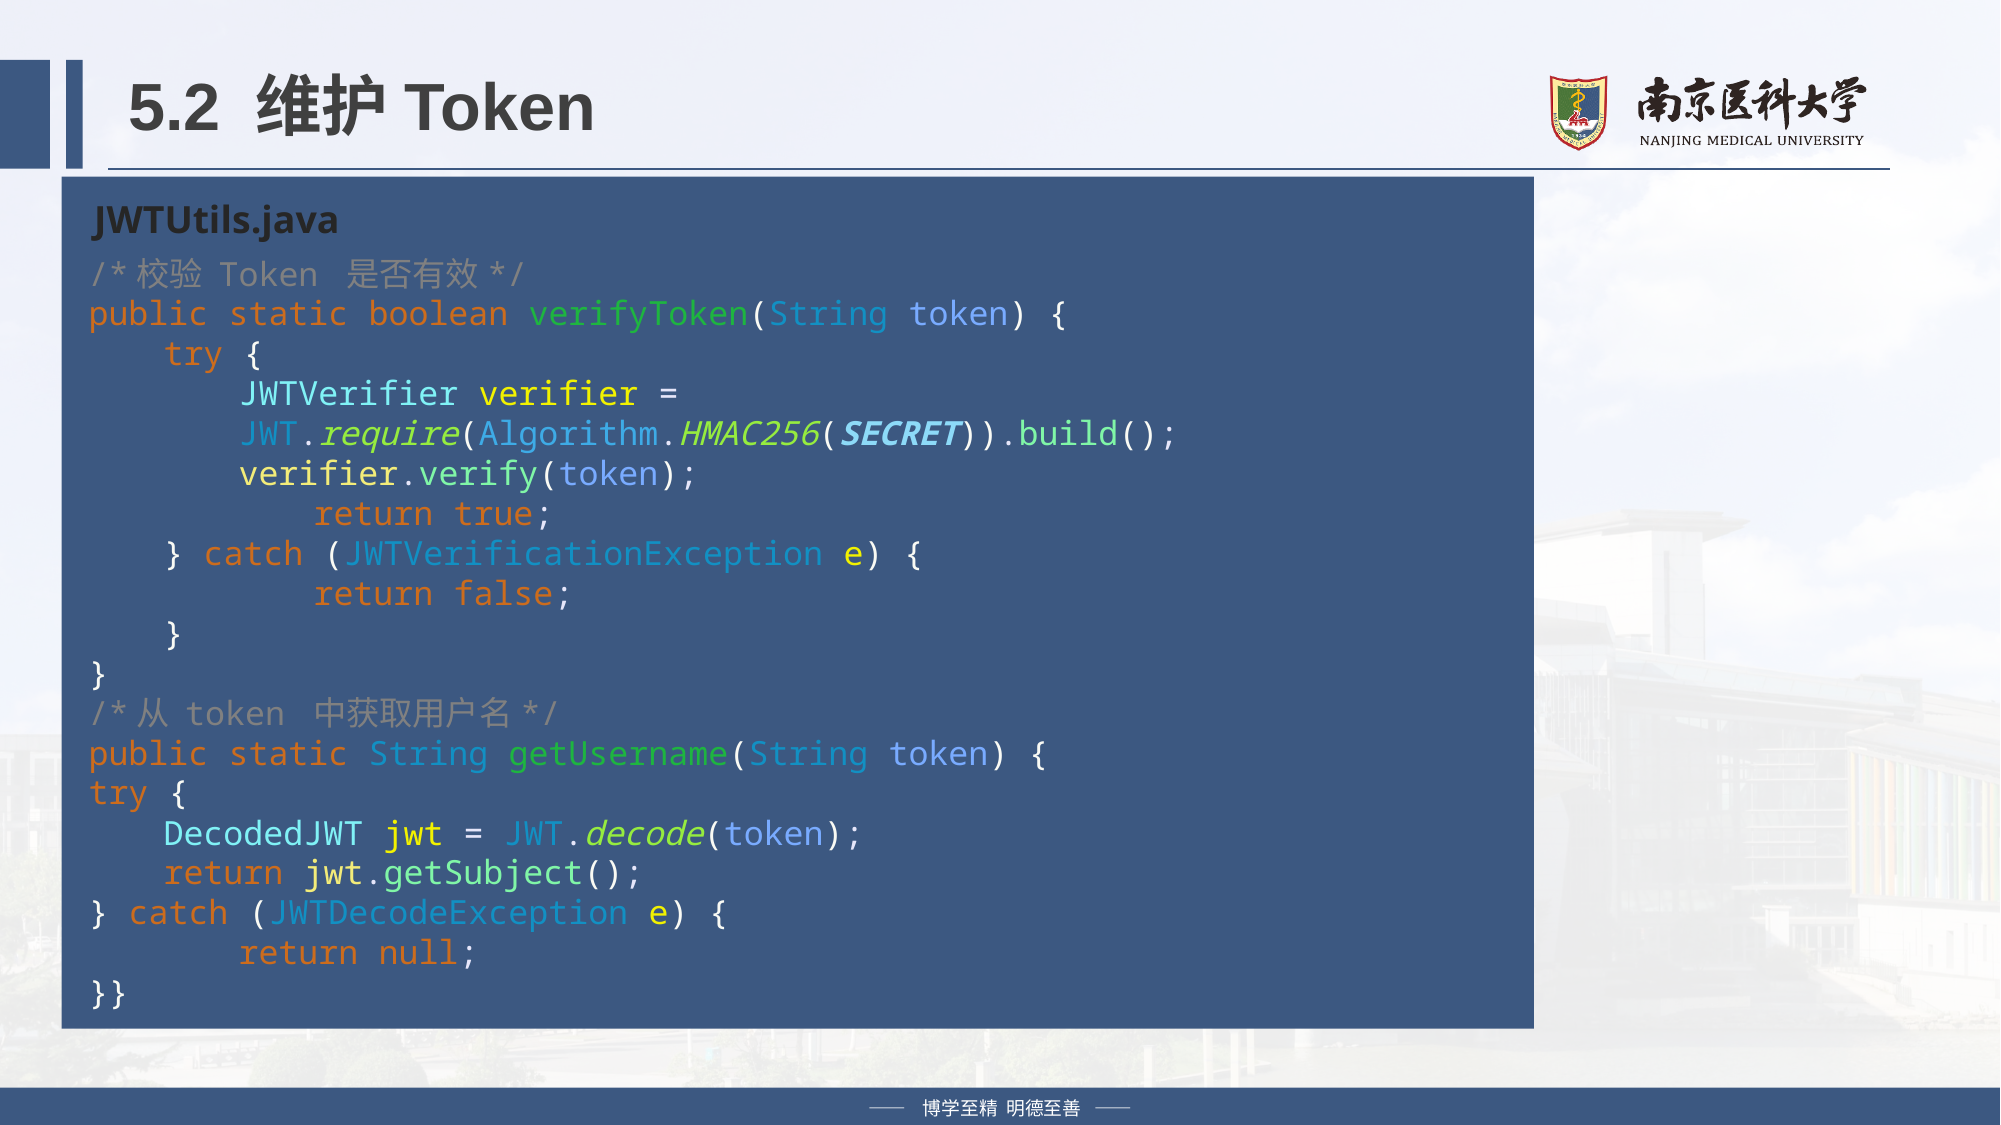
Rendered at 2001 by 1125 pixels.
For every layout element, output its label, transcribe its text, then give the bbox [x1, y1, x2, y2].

text_box /*校验 Token 是否有效*/ public static boolean verifyToken(String token) { try { JWTVerifier verifier = JWT.require(Algorithm.HMAC256(SECRET)).build(); verifier.verify(token); return true; } catch (JWTVerificationException e) { return false; } } /*从 token 中获取用户名*/ public static String getUsername(String token) { try { DecodedJWT jwt = JWT.decode(token); return jwt.getSubject(); } catch (JWTDecodeException e) { return null; }} [73, 245, 1437, 1019]
text_box JWTUtils.java [79, 177, 355, 245]
footer —— 博学至精 明德至善 —— [662, 1091, 1338, 1124]
title 5.2 维护Token [113, 41, 1895, 177]
text_box [61, 175, 1535, 1030]
